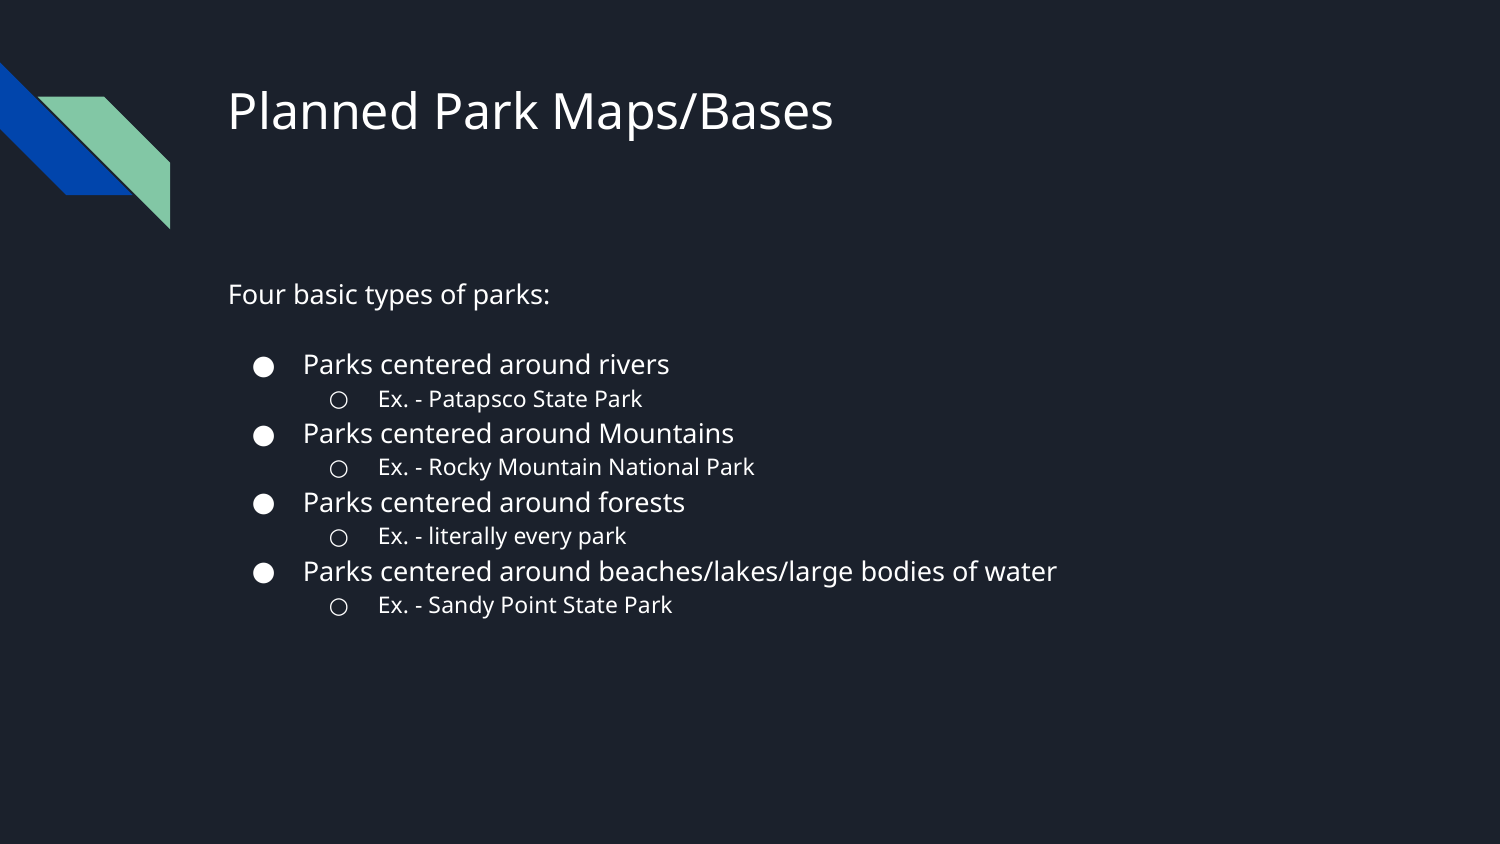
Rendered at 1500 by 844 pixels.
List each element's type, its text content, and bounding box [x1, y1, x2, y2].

list Four basic types of parks: Parks centered around rivers Ex. - Patapsco State Park Parks centered around Mountains Ex. - Rocky Mountain National Park Parks centered around forests Ex. - literally every park Parks centered around beaches/lakes/large bodies of water Ex. - Sandy Point State Park [212, 257, 1368, 735]
title Planned Park Maps/Bases [212, 64, 1368, 215]
